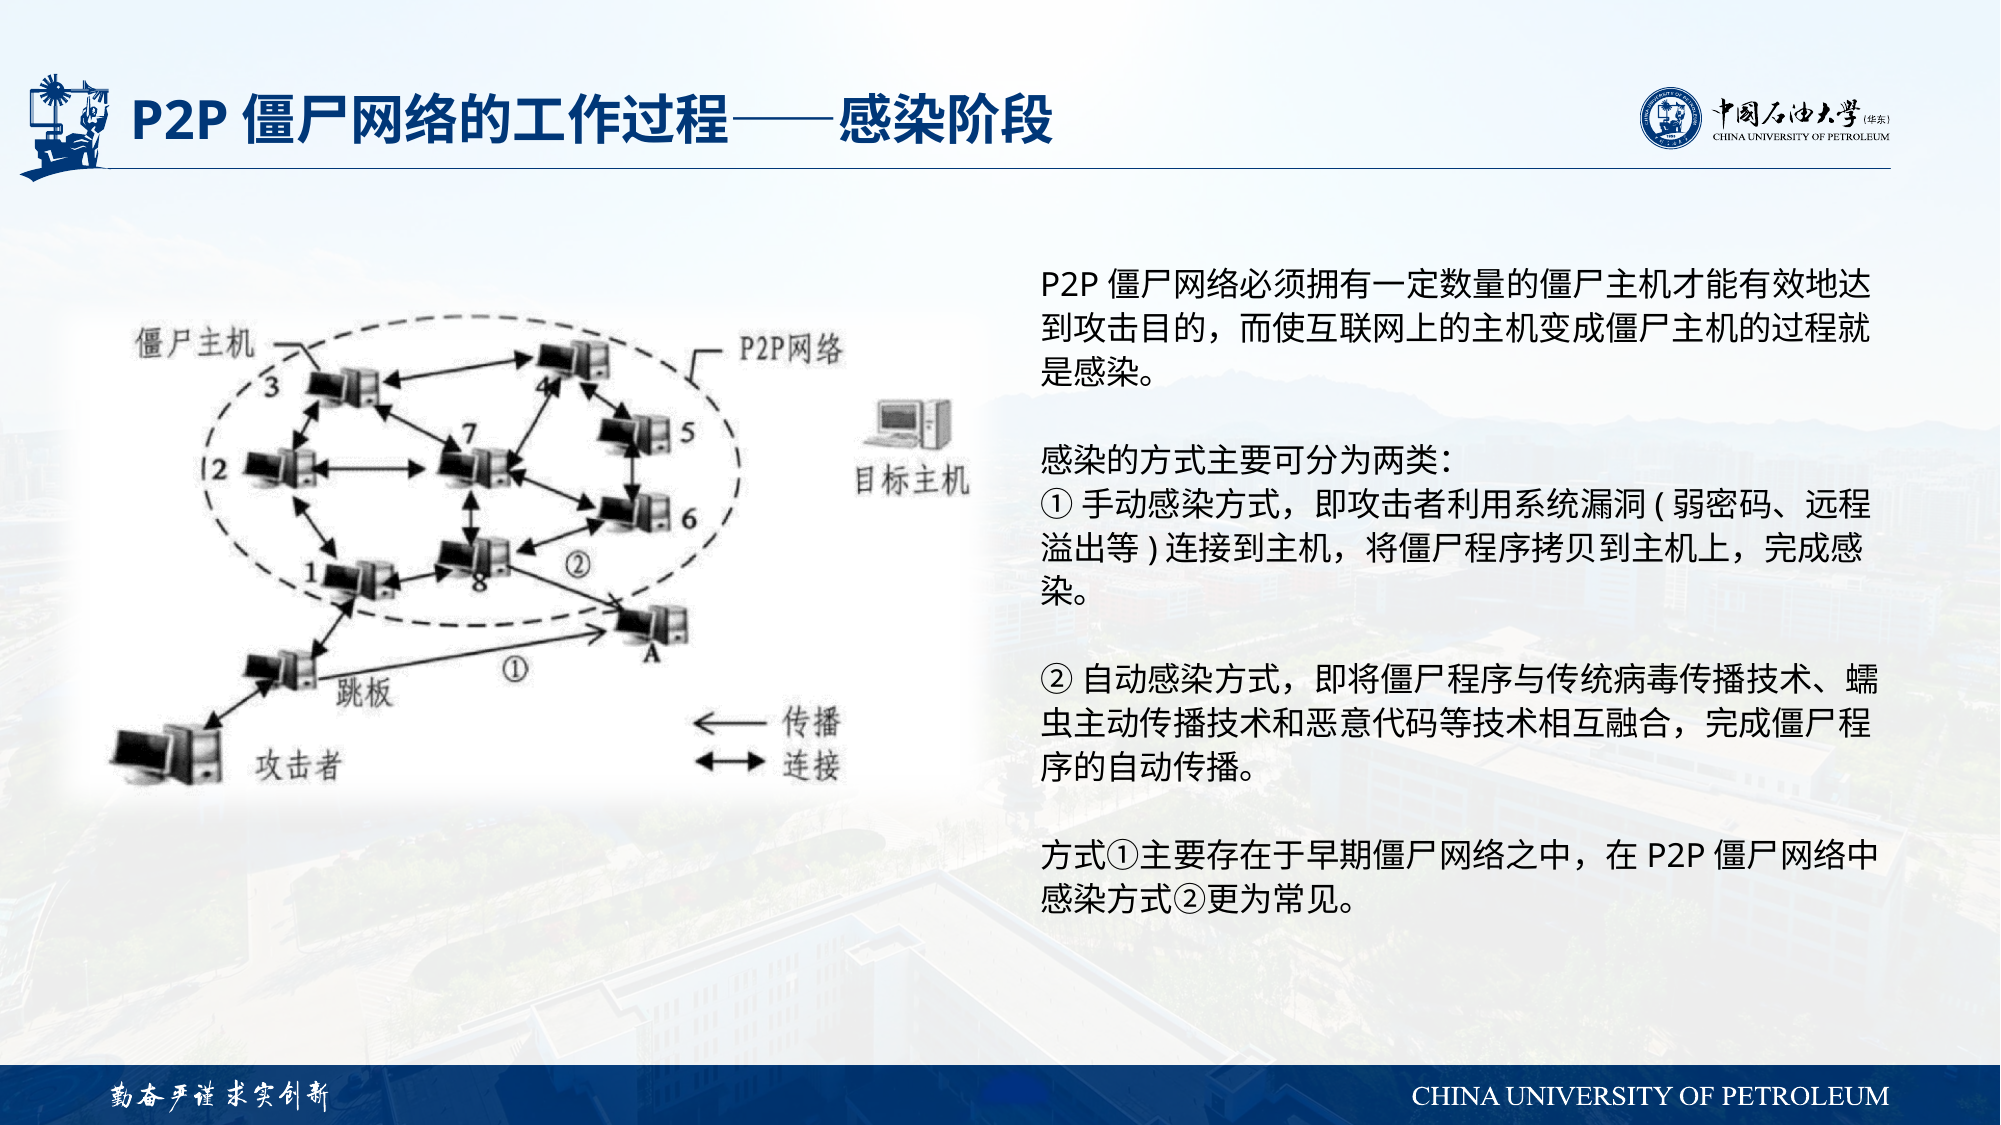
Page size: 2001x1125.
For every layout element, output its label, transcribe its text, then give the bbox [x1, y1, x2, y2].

title P2P僵尸网络的工作过程——感染阶段 [129, 94, 1330, 151]
picture [33, 284, 1017, 832]
text_box P2P僵尸网络必须拥有一定数量的僵尸主机才能有效地达到攻击目的，而使互联网上的主机变成僵尸主机的过程就是感染。 感染的方式主要可分为两类： ①手动感染方式，即攻击者利用系统漏洞(弱密码、远程溢出等)连接到主机，将僵尸程序拷贝到主机上，完成感染。 ②自动感染方式，即将僵尸程序与传统病毒传播技术、蠕虫主动传播技术和恶意代码等技术相互融合，完成僵尸程序的自动传播。 方式①主要存在于早期僵尸网络之中，在P2P僵尸网络中感染方式②更为常见。 [1025, 252, 1898, 925]
